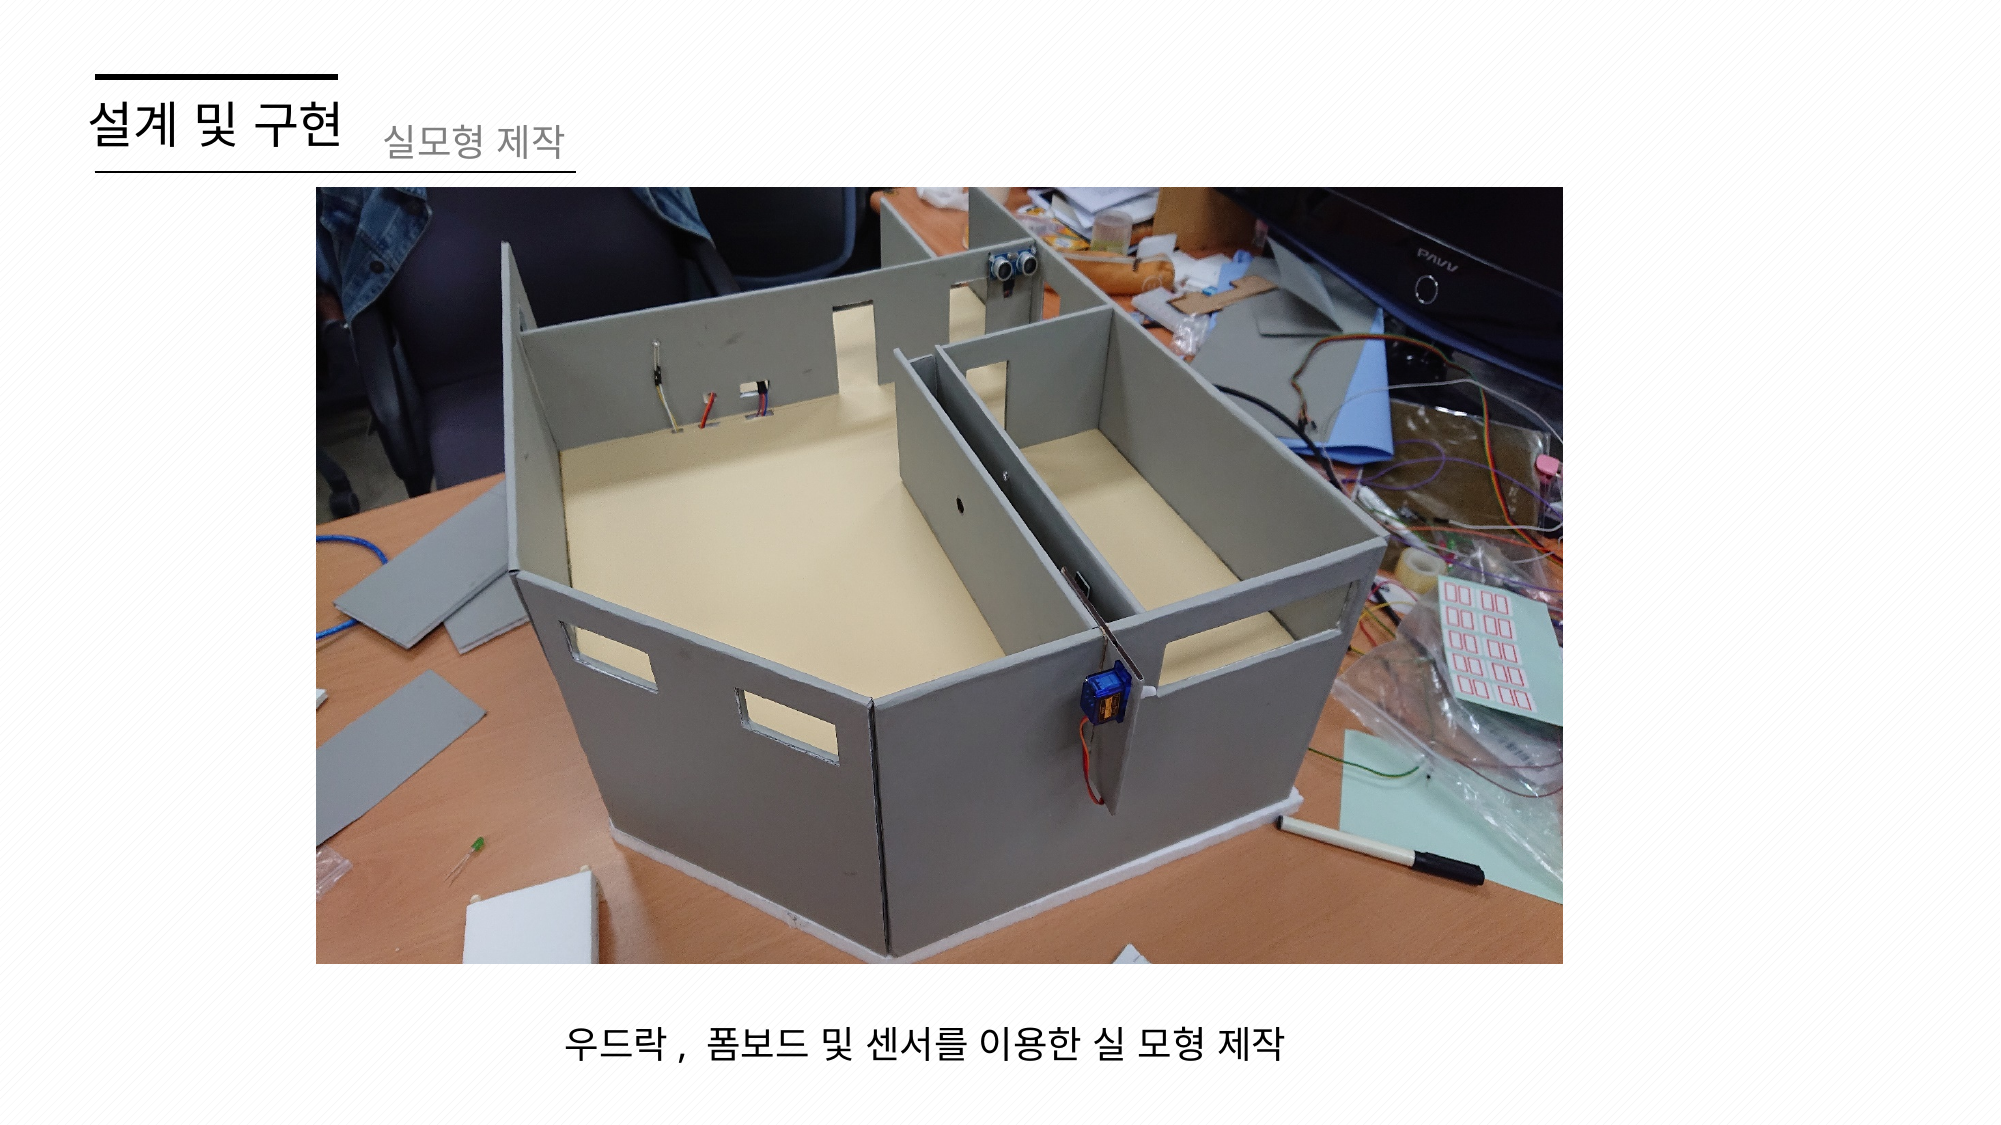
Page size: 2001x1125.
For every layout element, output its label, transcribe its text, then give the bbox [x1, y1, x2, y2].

text_box 우드락, 폼보드 및 센서를 이용한 실 모형 제작 [550, 1013, 1328, 1074]
text_box 실모형 제작 [367, 111, 581, 172]
picture [315, 187, 1563, 964]
text_box 설계 및 구현 [72, 86, 360, 162]
